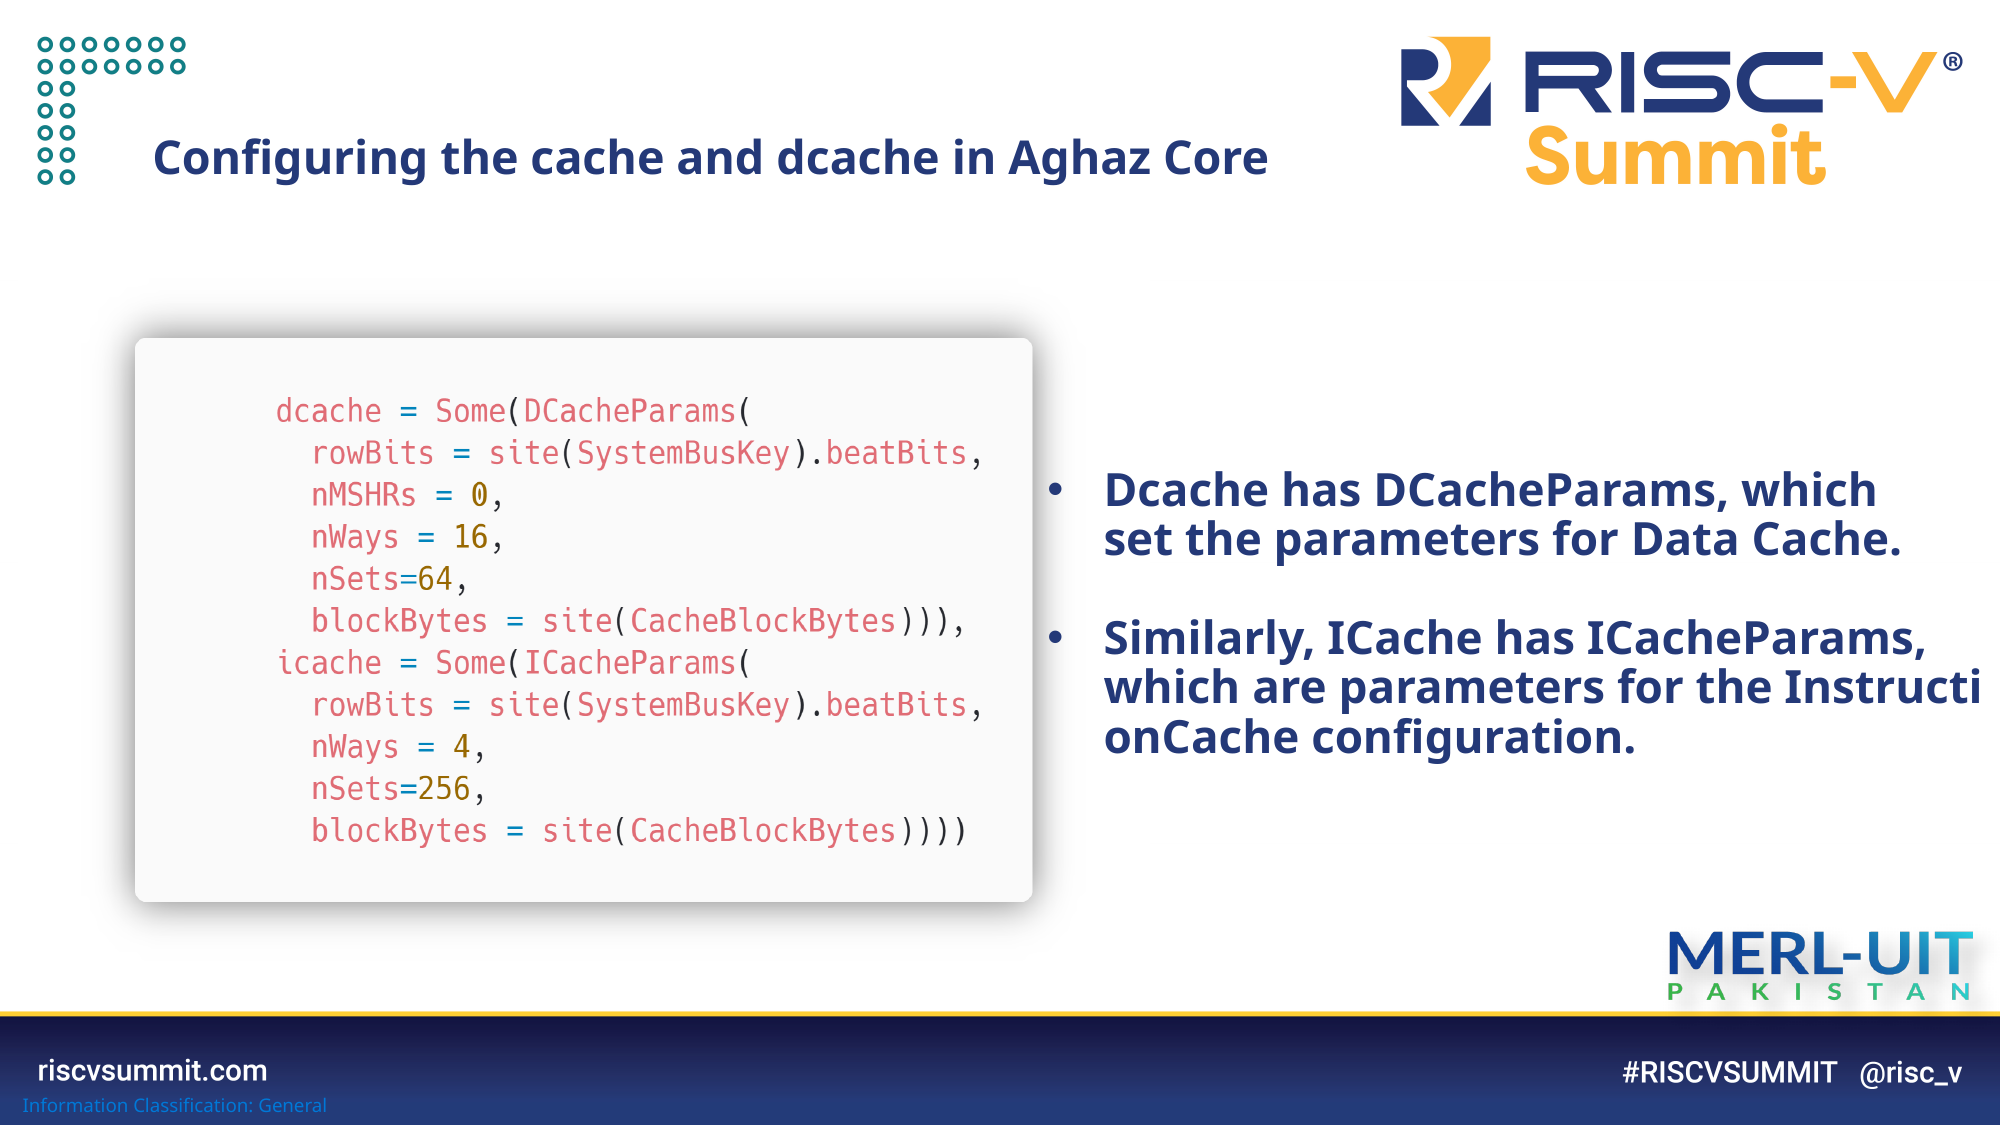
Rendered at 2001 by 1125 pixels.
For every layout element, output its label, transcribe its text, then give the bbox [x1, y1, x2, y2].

text_box Dcache has DCacheParams, which set the parameters for Data Cache. Similarly, ICache has ICacheParams, which are parameters for the InstructionCache configuration. [1150, 346, 2000, 884]
picture [0, 0, 2000, 1125]
title Configuring the cache and dcache in Aghaz Core [137, 111, 1399, 208]
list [17, 247, 1150, 983]
